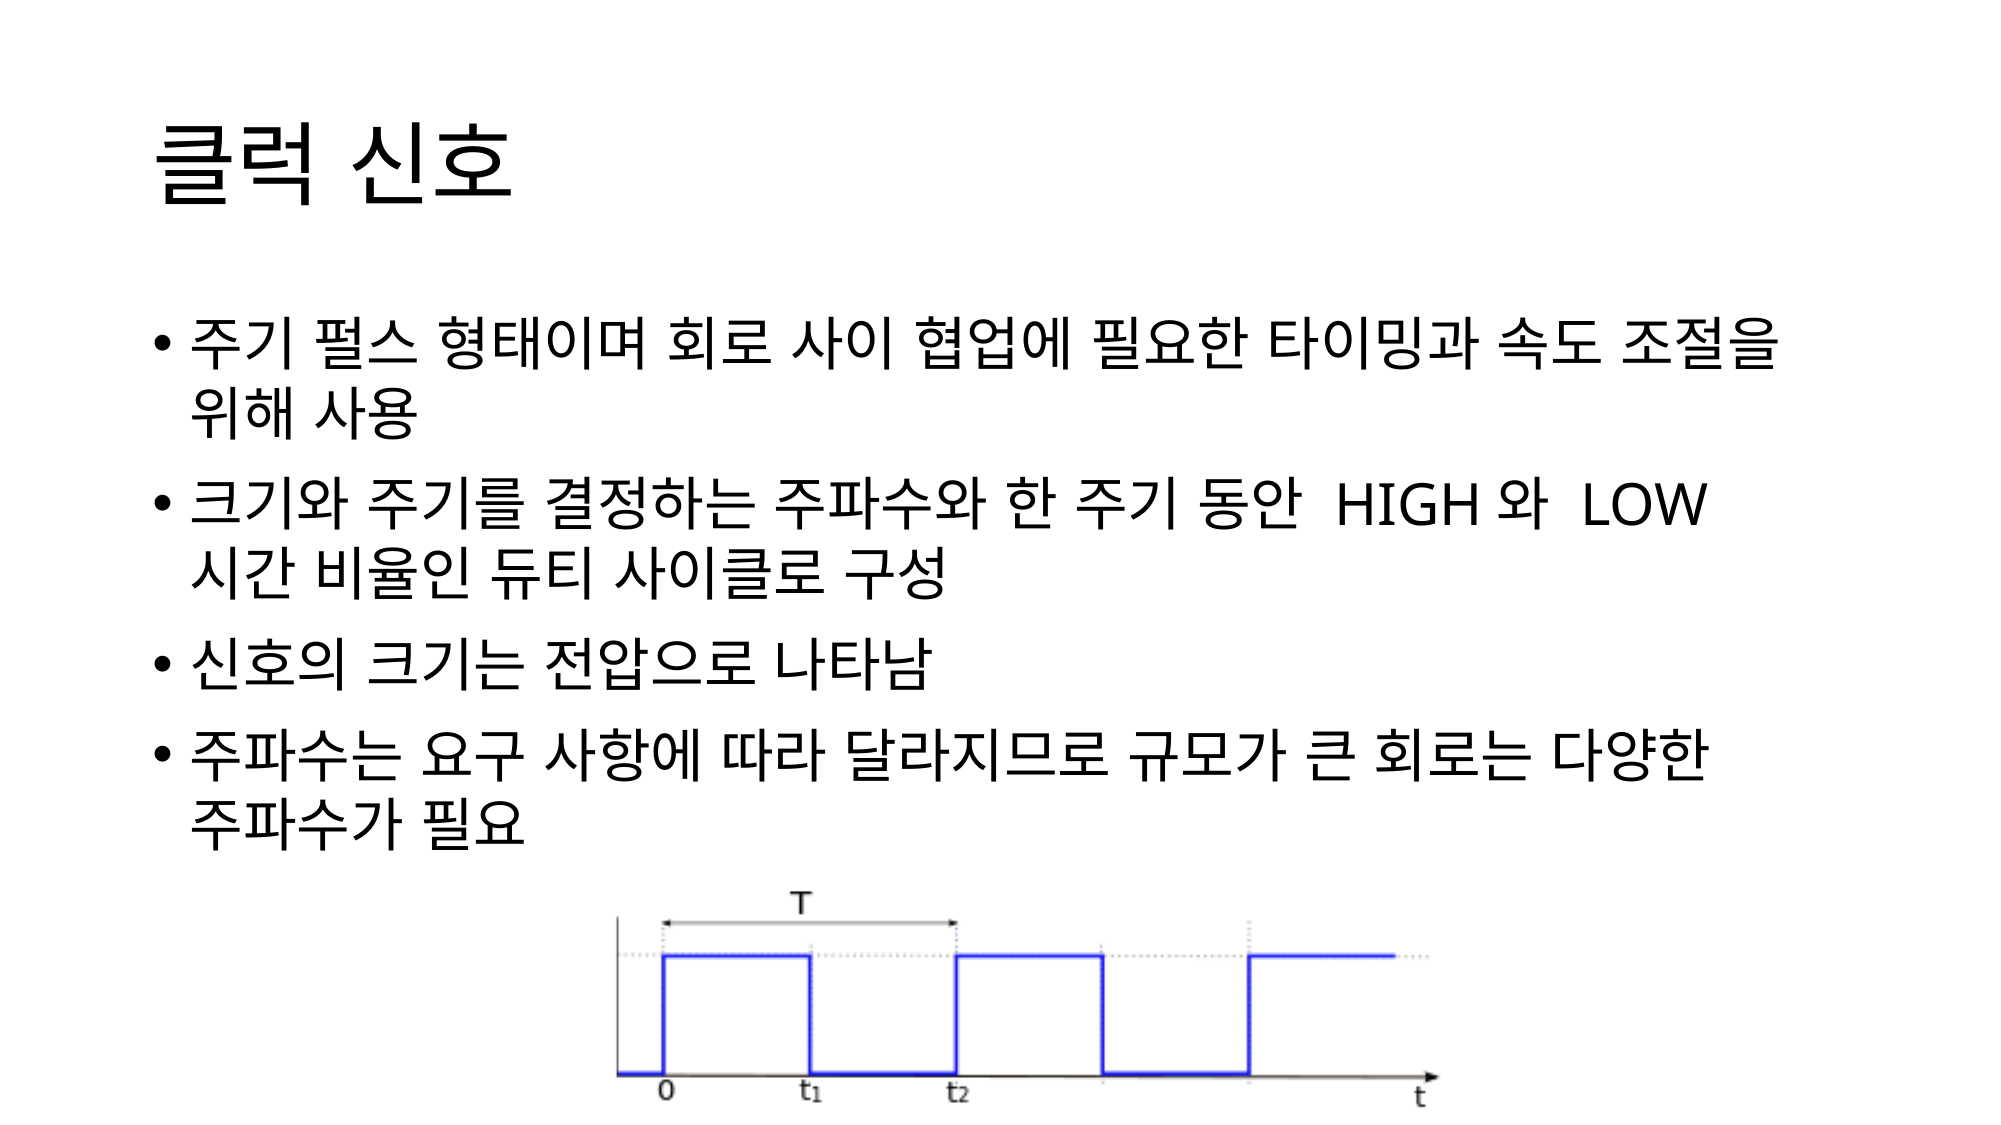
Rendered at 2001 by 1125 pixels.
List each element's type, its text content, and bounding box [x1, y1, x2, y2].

list 주기 펄스 형태이며 회로 사이 협업에 필요한 타이밍과 속도 조절을 위해 사용 크기와 주기를 결정하는 주파수와 한 주기 동안 HIGH와 LOW 시간 비율인 듀티 사이클로 구성 신호의 크기는 전압으로 나타남 주파수는 요구 사항에 따라 달라지므로 규모가 큰 회로는 다양한 주파수가 필요 [137, 299, 1910, 1081]
picture [549, 874, 1451, 1113]
title 클럭 신호 [137, 59, 1863, 278]
